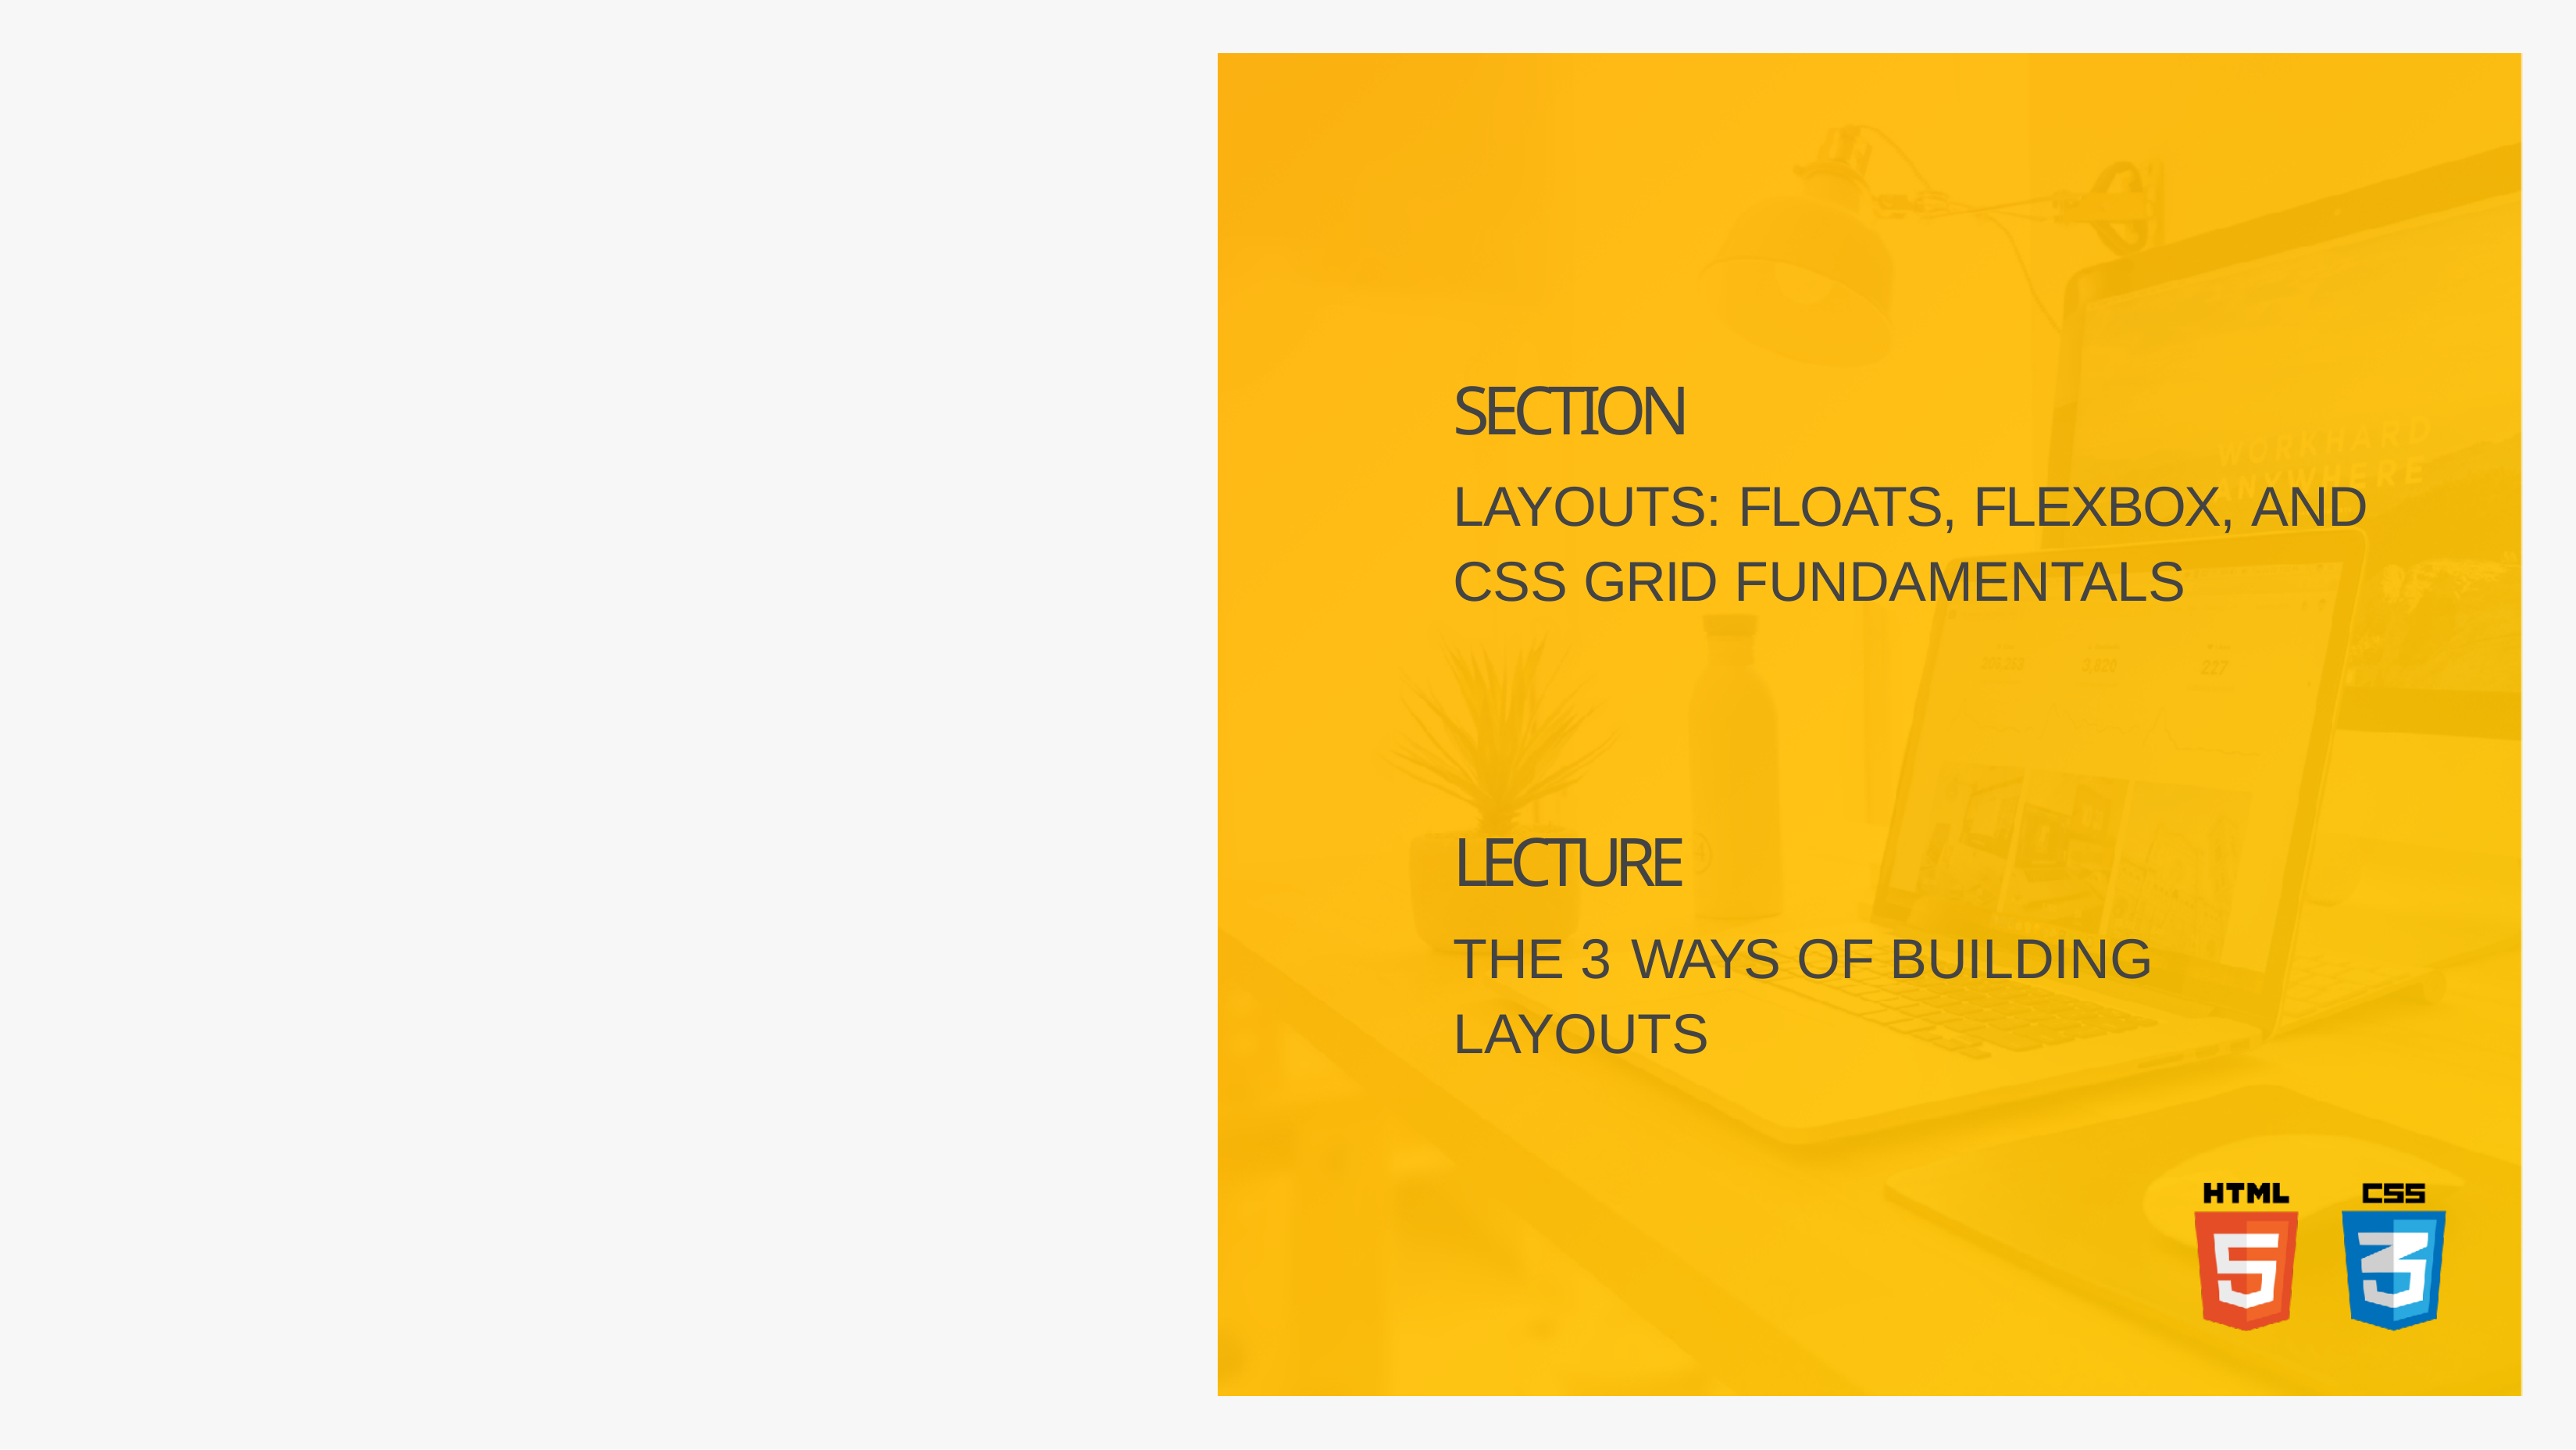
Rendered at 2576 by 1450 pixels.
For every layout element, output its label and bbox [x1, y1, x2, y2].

text_box [2192, 1183, 2448, 1331]
picture [1217, 53, 2523, 1396]
